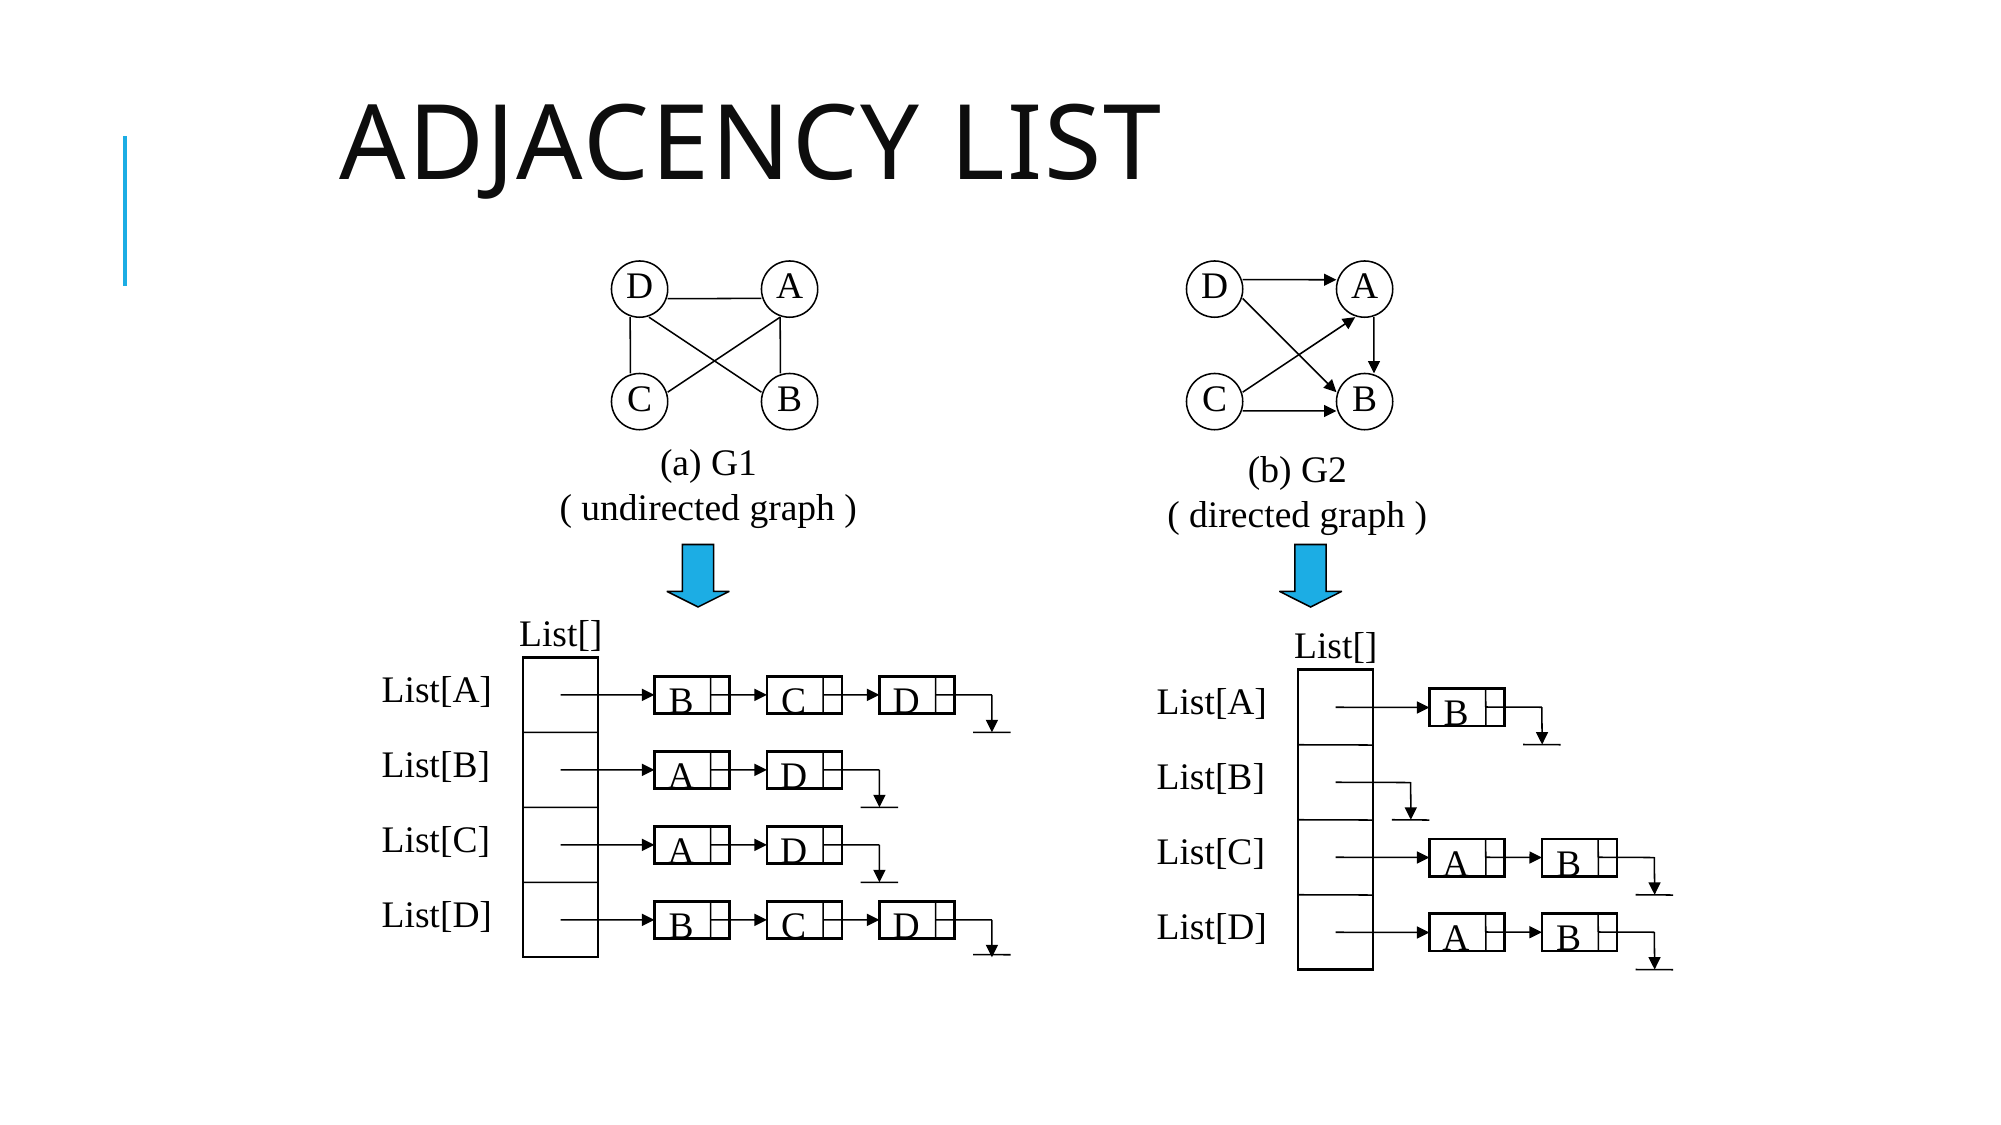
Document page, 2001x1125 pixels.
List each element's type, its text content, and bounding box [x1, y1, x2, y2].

text_box [1486, 913, 1505, 931]
text_box [824, 695, 842, 714]
text_box [1486, 708, 1505, 726]
title Adjacency list [324, 75, 1675, 225]
text_box [824, 676, 842, 694]
text_box [1188, 299, 1241, 318]
text_box [1535, 707, 1549, 744]
text_box [711, 695, 730, 714]
text_box [1299, 317, 1356, 355]
text_box (a) G1 ( undirected graph ) [543, 437, 874, 505]
text_box [936, 901, 955, 919]
text_box [666, 544, 730, 607]
text_box [560, 688, 655, 702]
text_box B [654, 676, 708, 714]
text_box [824, 920, 842, 939]
text_box B [761, 373, 818, 411]
text_box [1486, 838, 1505, 857]
text_box [763, 299, 816, 318]
text_box [711, 845, 730, 864]
text_box List[A] [366, 657, 524, 714]
text_box [523, 808, 599, 882]
text_box [1486, 688, 1505, 707]
text_box [711, 770, 730, 789]
text_box [613, 299, 666, 318]
text_box [1335, 926, 1430, 939]
text_box [1599, 838, 1617, 857]
text_box [560, 763, 655, 777]
text_box D [879, 676, 933, 714]
text_box [824, 751, 842, 769]
text_box A [1336, 260, 1393, 299]
text_box [523, 883, 599, 958]
text_box [936, 676, 955, 694]
text_box [1486, 933, 1505, 951]
text_box List[] [1279, 613, 1417, 670]
text_box [1242, 273, 1337, 286]
text_box [1335, 701, 1430, 714]
text_box [1541, 838, 1598, 877]
text_box [1298, 670, 1374, 970]
text_box [985, 919, 999, 954]
text_box List[B] [1141, 744, 1299, 802]
text_box [711, 826, 730, 844]
text_box List[] [504, 601, 642, 658]
text_box C [766, 676, 820, 714]
text_box [1242, 404, 1337, 418]
text_box [560, 838, 655, 852]
text_box [873, 769, 886, 807]
text_box [710, 688, 767, 702]
text_box A [654, 826, 708, 864]
text_box List[D] [366, 882, 524, 939]
text_box [873, 844, 886, 882]
text_box C [1186, 373, 1243, 411]
text_box [711, 901, 730, 919]
text_box [1279, 544, 1342, 607]
text_box [936, 920, 955, 939]
text_box [1648, 932, 1661, 969]
text_box B [1541, 913, 1595, 951]
text_box [711, 920, 730, 939]
text_box [1404, 782, 1418, 819]
text_box [1486, 858, 1505, 877]
text_box [824, 845, 842, 864]
text_box A [654, 751, 708, 789]
text_box D [766, 826, 820, 864]
text_box [936, 695, 955, 714]
text_box [985, 694, 999, 732]
text_box B [1541, 838, 1595, 876]
text_box B [1336, 373, 1393, 411]
text_box [824, 826, 842, 844]
text_box A [761, 260, 818, 299]
text_box A [1429, 838, 1483, 876]
text_box A [1429, 913, 1483, 951]
text_box (b) G2 ( directed graph ) [1122, 445, 1473, 540]
text_box [710, 838, 766, 852]
text_box [710, 763, 766, 777]
text_box [523, 733, 599, 807]
text_box C [766, 901, 820, 939]
text_box List[B] [366, 732, 524, 789]
text_box [1335, 851, 1430, 864]
text_box [1599, 913, 1617, 932]
text_box [613, 411, 667, 430]
text_box [1599, 858, 1617, 877]
text_box [1338, 299, 1391, 318]
text_box [1485, 851, 1541, 864]
text_box [1485, 925, 1542, 939]
text_box [824, 901, 842, 919]
text_box [523, 658, 599, 732]
text_box D [1186, 260, 1243, 299]
text_box D [879, 901, 933, 939]
text_box C [611, 373, 668, 411]
text_box [710, 913, 767, 927]
text_box [1599, 933, 1617, 951]
text_box [763, 411, 817, 430]
text_box [1188, 411, 1242, 430]
text_box B [654, 901, 708, 939]
text_box [823, 688, 879, 702]
text_box B [1429, 688, 1483, 726]
text_box List[D] [1141, 894, 1299, 952]
text_box D [611, 260, 668, 299]
text_box List[C] [1141, 819, 1299, 877]
text_box [824, 770, 842, 789]
text_box List[C] [366, 807, 524, 864]
text_box [1367, 317, 1381, 374]
text_box [560, 913, 655, 927]
text_box [1242, 298, 1337, 393]
text_box D [766, 751, 820, 789]
text_box [823, 913, 879, 927]
text_box [711, 676, 730, 694]
text_box [1338, 411, 1392, 430]
text_box List[A] [1141, 669, 1299, 727]
text_box [1648, 857, 1661, 894]
text_box [711, 751, 730, 769]
